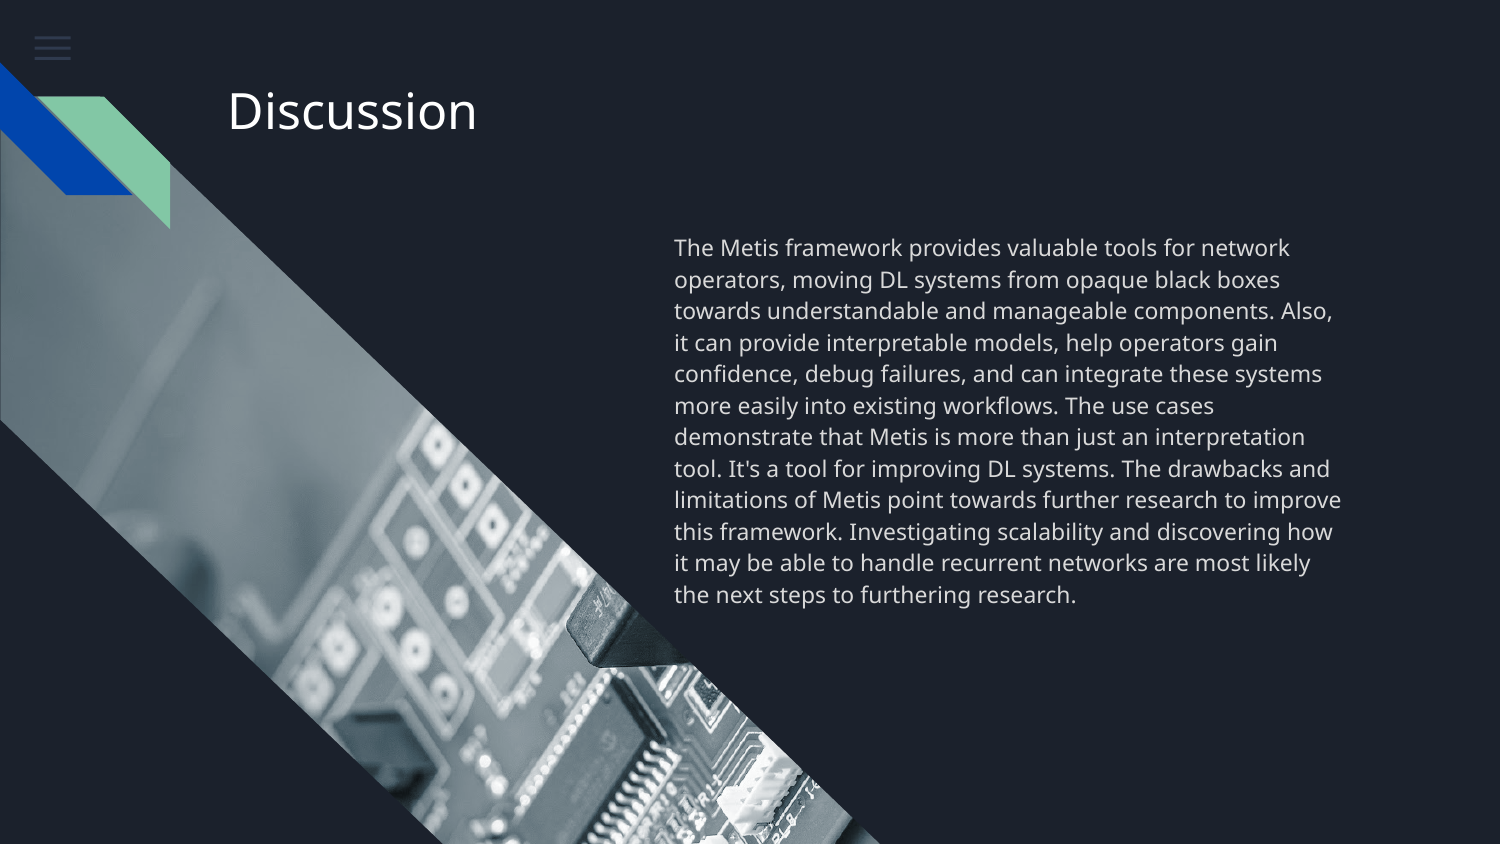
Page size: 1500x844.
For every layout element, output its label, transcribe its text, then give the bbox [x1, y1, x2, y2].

title Discussion [212, 64, 1368, 215]
picture [0, 97, 880, 844]
list The Metis framework provides valuable tools for network operators, moving DL systems from opaque black boxes towards understandable and manageable components. Also, it can provide interpretable models, help operators gain confidence, debug failures, and can integrate these systems more easily into existing workflows. The use cases demonstrate that Metis is more than just an interpretation tool. It's a tool for improving DL systems. The drawbacks and limitations of Metis point towards further research to improve this framework. Investigating scalability and discovering how it may be able to handle recurrent networks are most likely the next steps to furthering research. [659, 214, 1368, 636]
